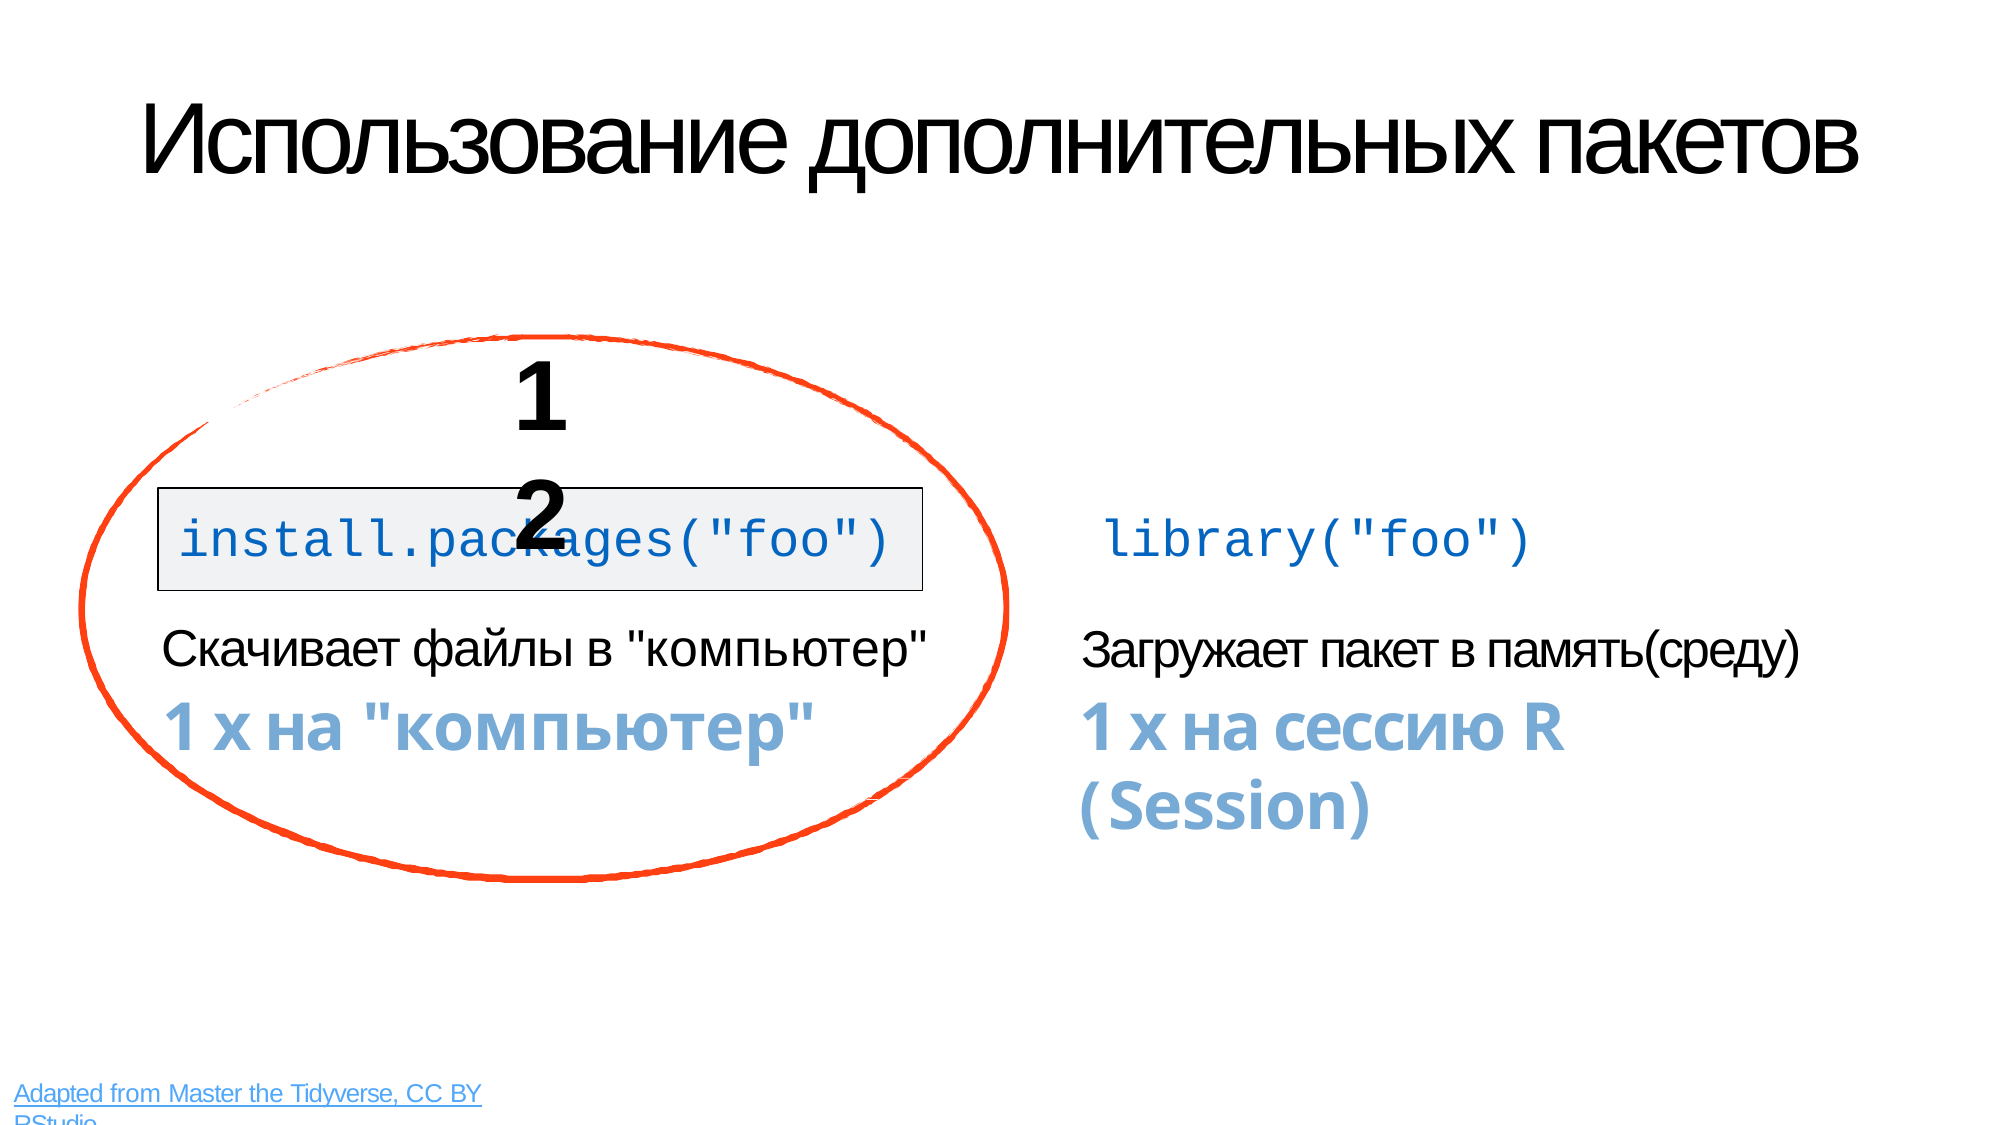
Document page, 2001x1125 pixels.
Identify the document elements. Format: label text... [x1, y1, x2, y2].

text_box Скачивает файлы в "компьютер" 1 x на "компьютер" [160, 608, 940, 764]
text_box Adapted from Master the Tidyverse, CC BY RStudio [12, 1077, 565, 1125]
title Использование дополнительных пакетов [0, 37, 2000, 227]
text_box 1 2 [512, 328, 1489, 570]
text_box [78, 333, 1010, 884]
text_box install.packages("foo") library("foo") [176, 502, 512, 567]
text_box Загружает пакет в память(среду) 1 x на сессию R ( Session) [1077, 610, 1819, 843]
text_box [157, 487, 923, 591]
text_box install.packages("foo") library("foo") [1489, 502, 1843, 567]
